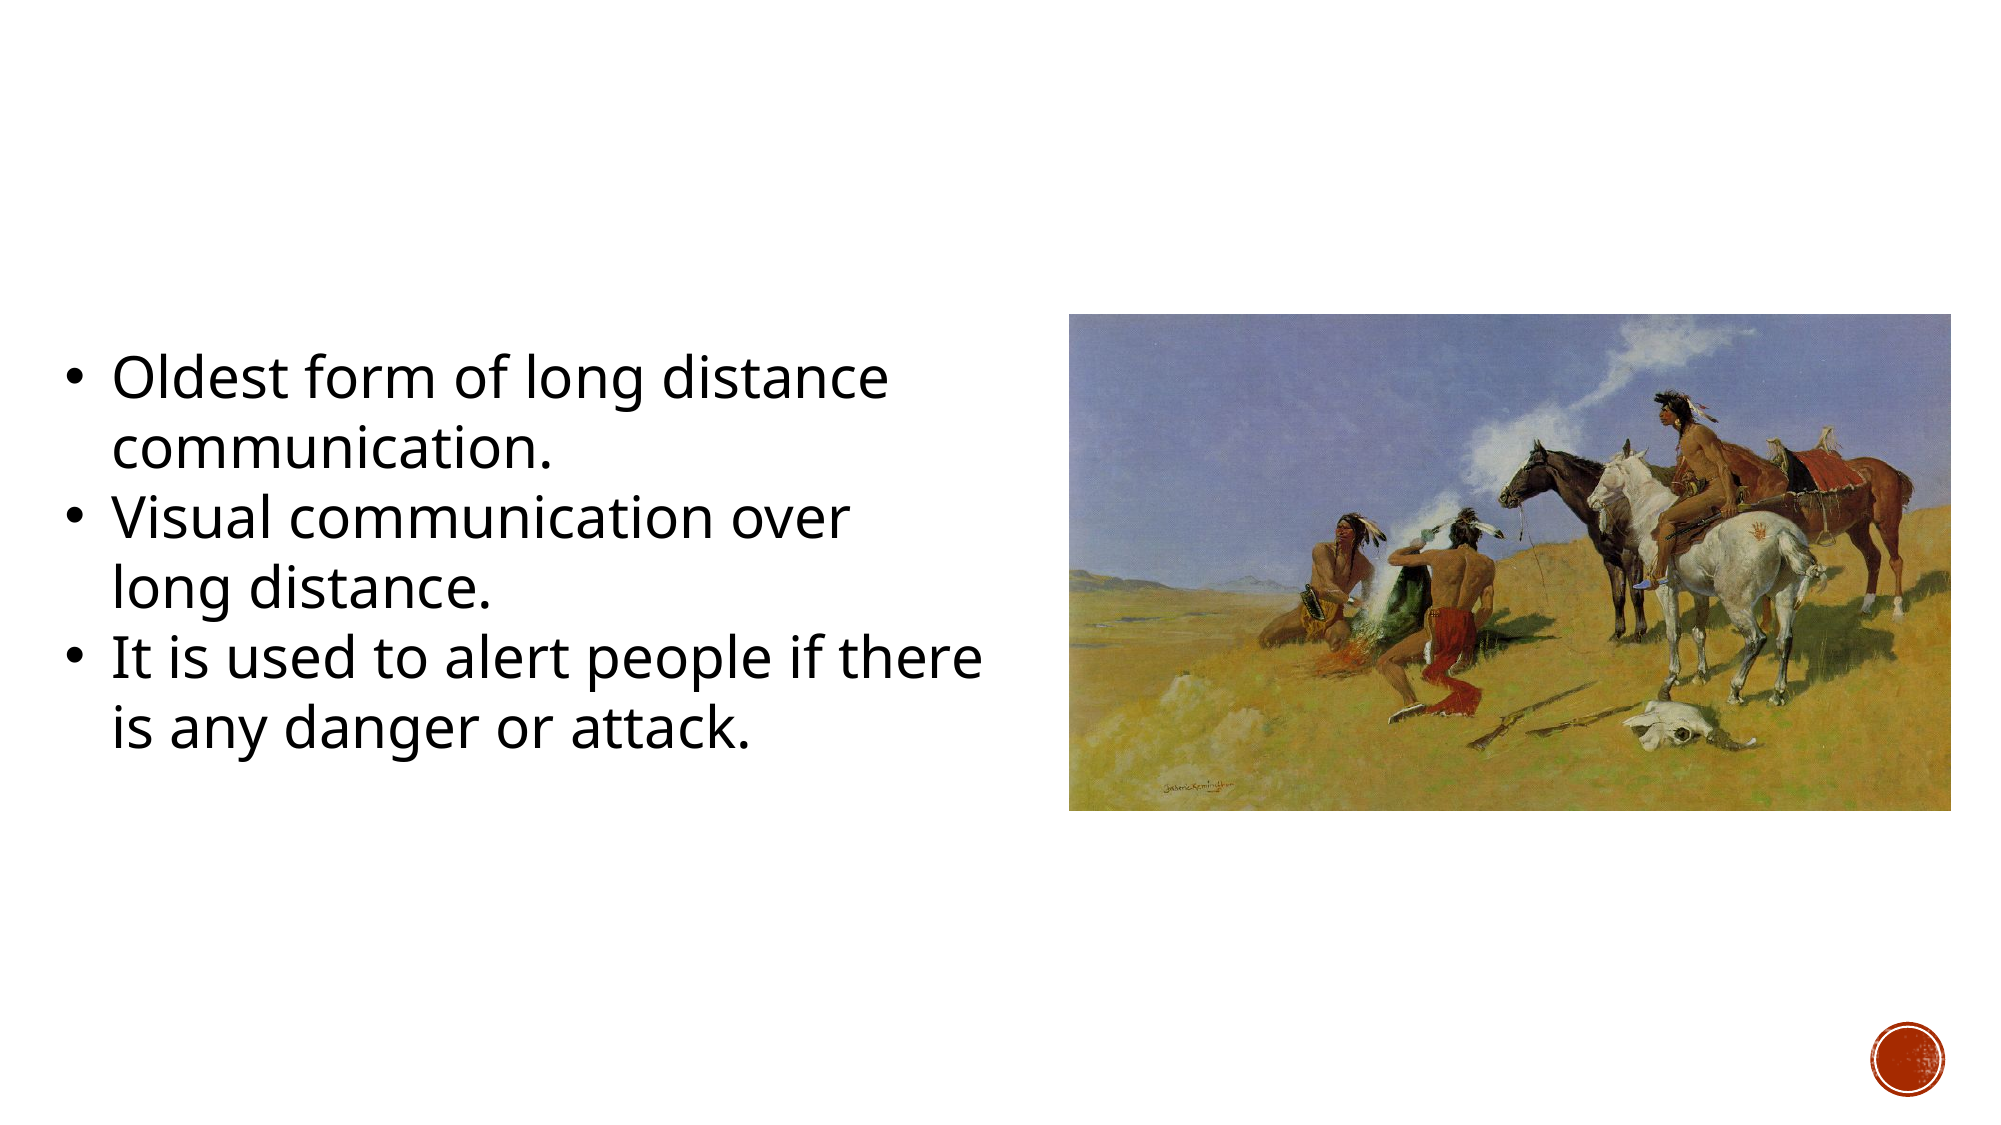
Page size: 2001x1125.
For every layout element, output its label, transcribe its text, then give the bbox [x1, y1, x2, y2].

picture [1069, 314, 1951, 811]
text_box Oldest form of long distance communication. Visual communication over long distance. It is used to alert people if there is any danger or attack. [49, 332, 1000, 768]
